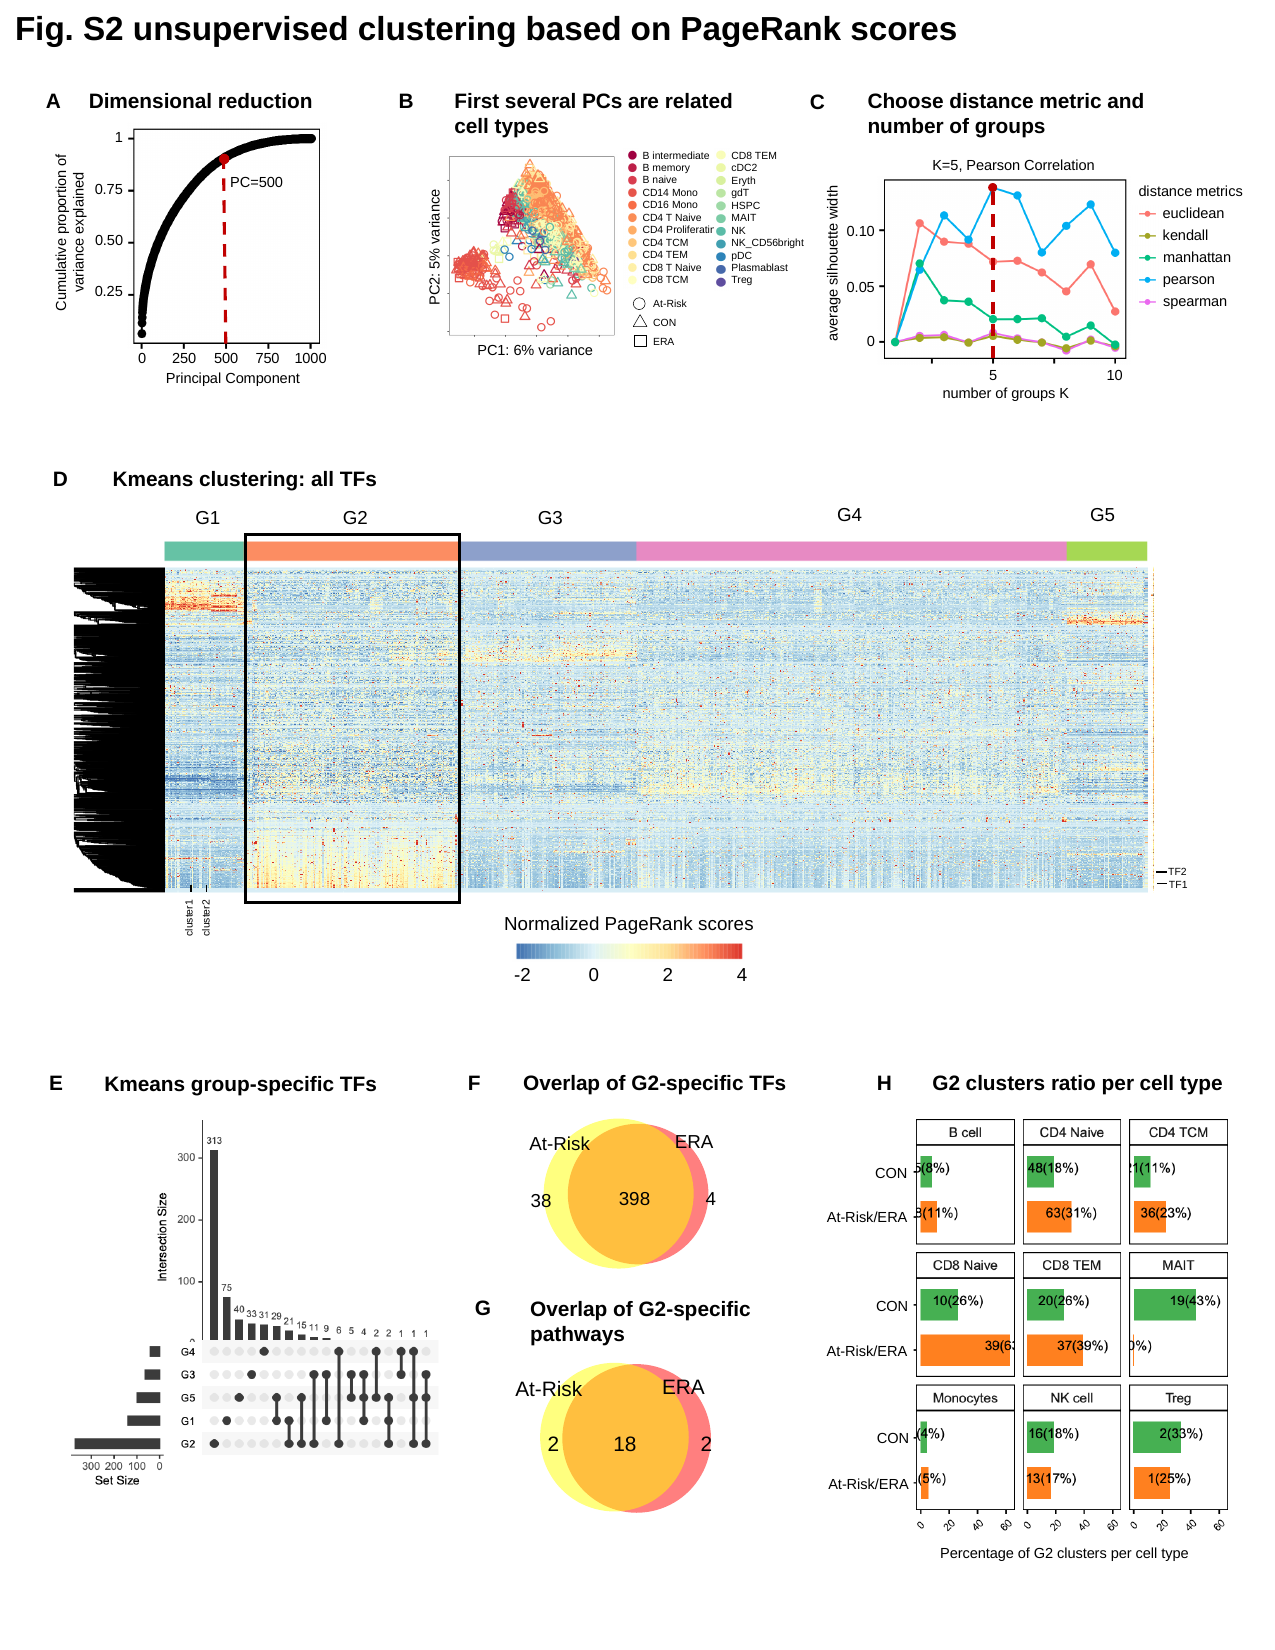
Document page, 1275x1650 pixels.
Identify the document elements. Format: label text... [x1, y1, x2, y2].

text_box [417, 170, 628, 367]
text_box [518, 1362, 720, 1513]
picture [714, 148, 730, 291]
picture [913, 1114, 1233, 1533]
text_box B [383, 79, 439, 120]
text_box Fig. S2 unsupervised clustering based on PageRank scores [0, 0, 1235, 55]
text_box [781, 1156, 1275, 1570]
text_box E [34, 1061, 96, 1102]
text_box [796, 79, 1260, 410]
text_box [515, 1118, 725, 1269]
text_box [488, 903, 806, 994]
text_box Kmeans group-specific TFs [89, 1063, 413, 1104]
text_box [623, 141, 791, 296]
picture [446, 154, 618, 338]
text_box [452, 1061, 866, 1104]
text_box G2 clusters ratio per cell type [917, 1061, 1275, 1102]
text_box H [868, 1062, 917, 1102]
text_box D [37, 458, 97, 499]
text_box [633, 304, 731, 350]
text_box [72, 494, 1245, 952]
picture [64, 1114, 441, 1491]
text_box First several PCs are related cell types [439, 79, 762, 145]
text_box Kmeans clustering: all TFs [97, 458, 457, 493]
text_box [30, 79, 343, 395]
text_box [459, 1286, 776, 1354]
